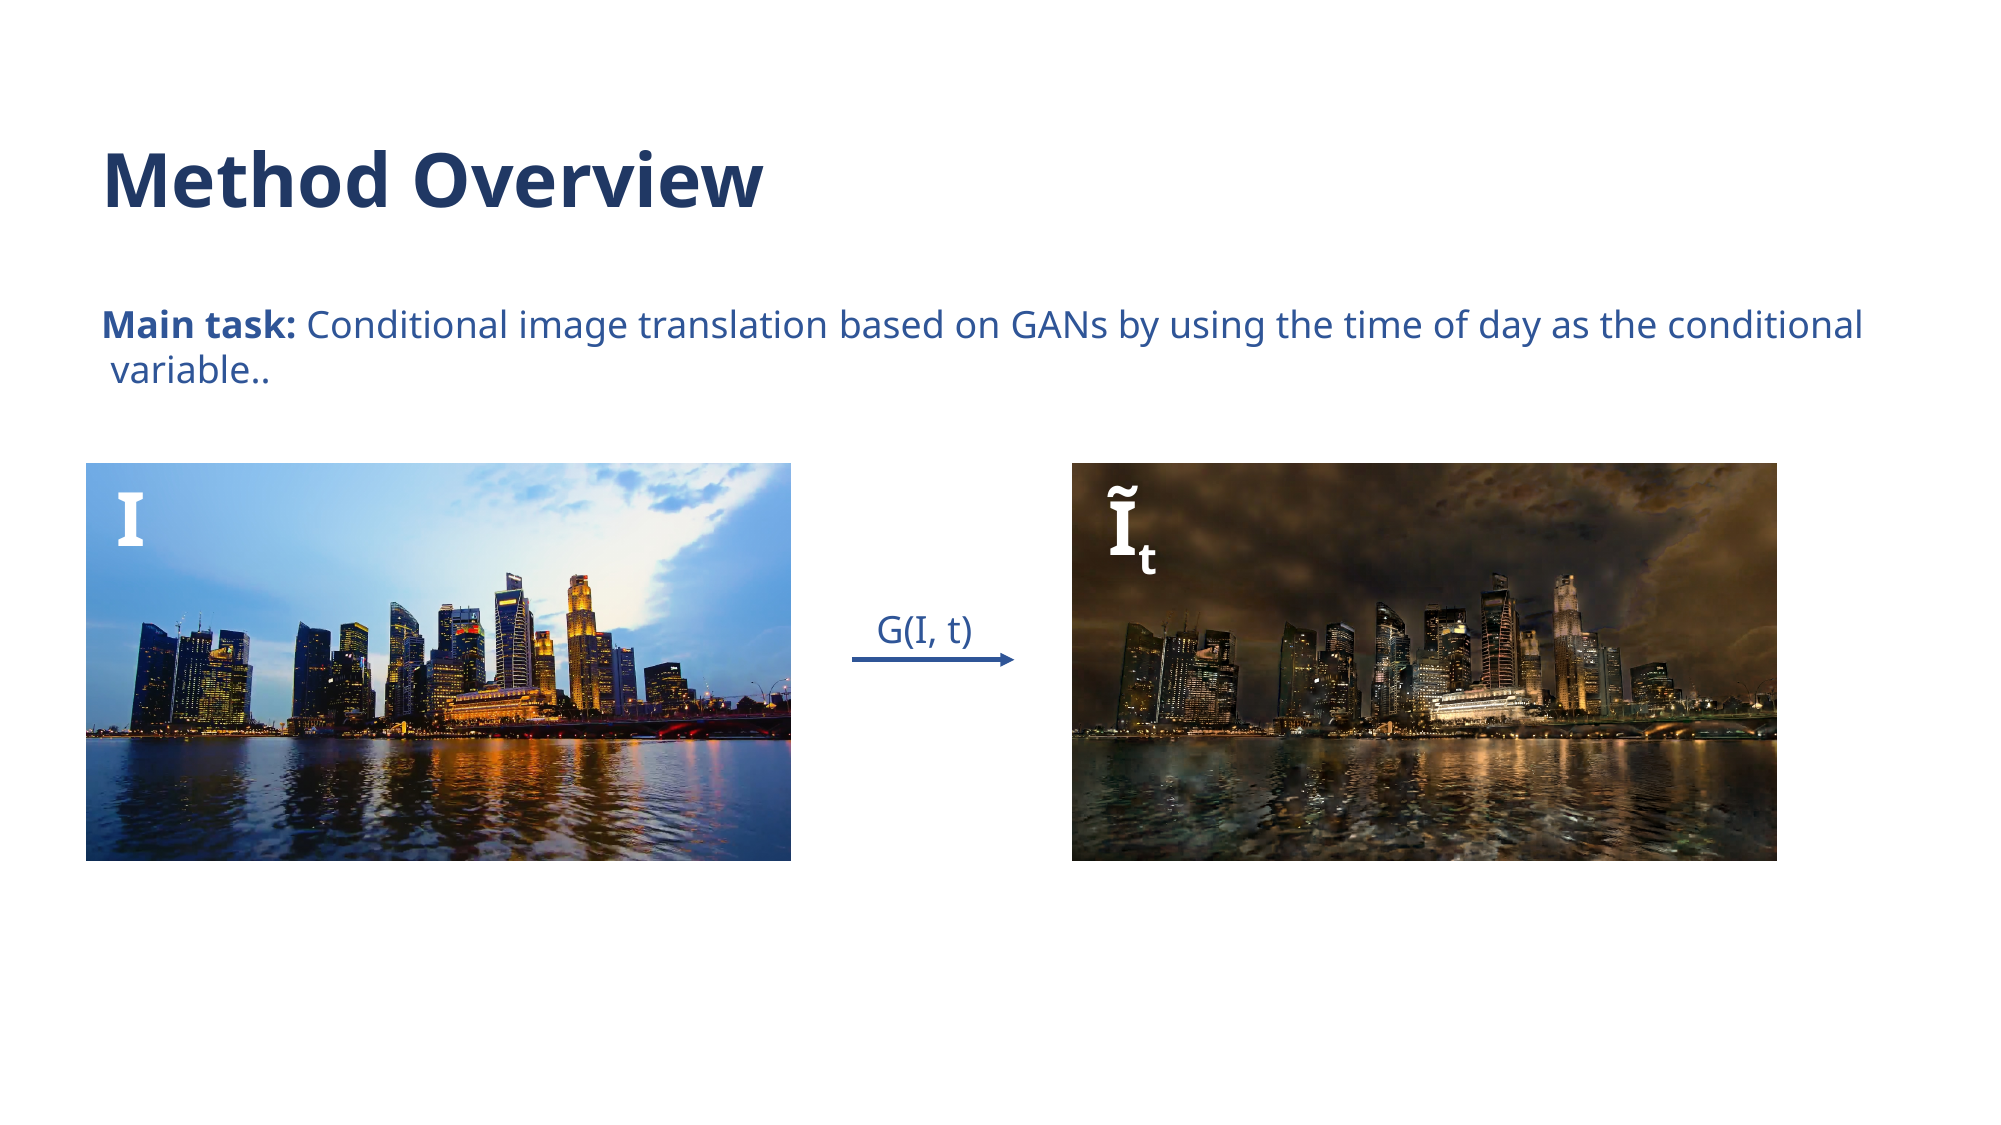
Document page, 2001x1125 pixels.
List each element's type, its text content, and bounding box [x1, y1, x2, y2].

title Method Overview [86, 127, 958, 231]
text_box G(I, t) [861, 599, 993, 659]
text_box Main task: Conditional image translation based on GANs by using the time of day as the conditional variable.. [86, 293, 1924, 399]
picture [1072, 463, 1777, 861]
picture [86, 463, 791, 861]
